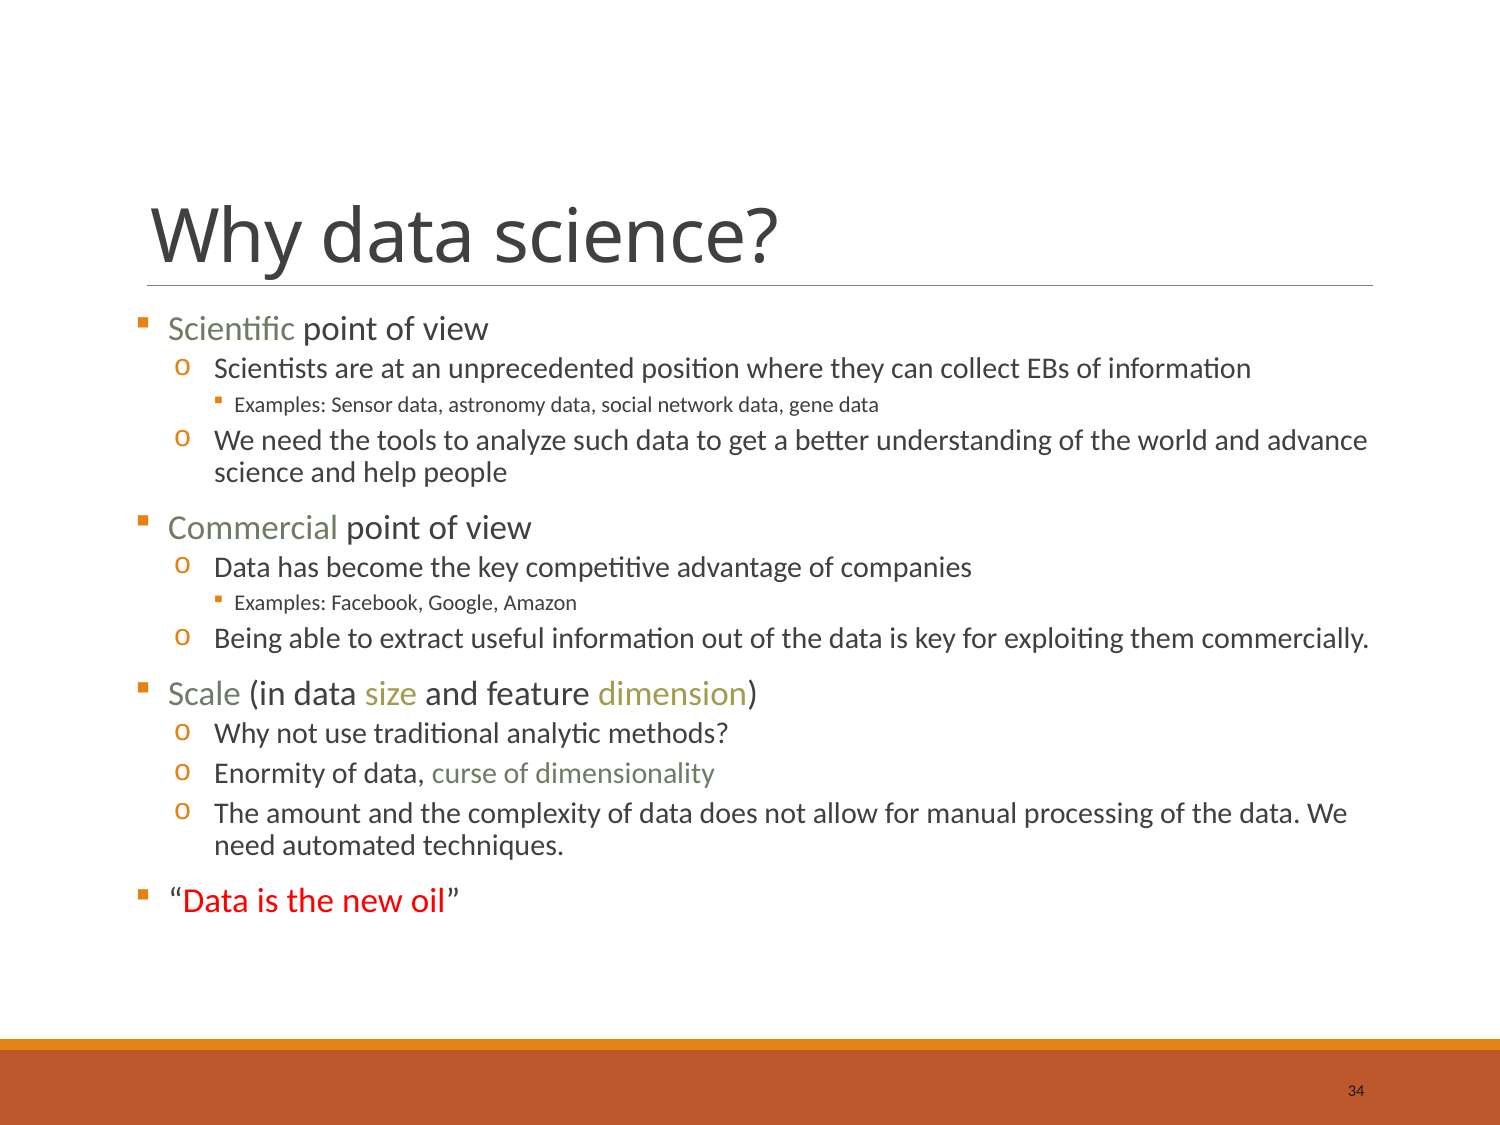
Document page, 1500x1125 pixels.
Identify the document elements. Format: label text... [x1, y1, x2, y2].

title Why data science? [135, 47, 1373, 285]
list Scientific point of view Scientists are at an unprecedented position where they can collect EBs of information Examples: Sensor data, astronomy data, social network data, gene data We need the tools to analyze such data to get a better understanding of the world and advance science and help people Commercial point of view Data has become the key competitive advantage of companies Examples: Facebook, Google, Amazon Being able to extract useful information out of the data is key for exploiting them commercially. Scale (in data size and feature dimension) Why not use traditional analytic methods? Enormity of data, curse of dimensionality The amount and the complexity of data does not allow for manual processing of the data. We need automated techniques. “Data is the new oil” [135, 302, 1373, 963]
slide_number 34 [1218, 1059, 1380, 1120]
